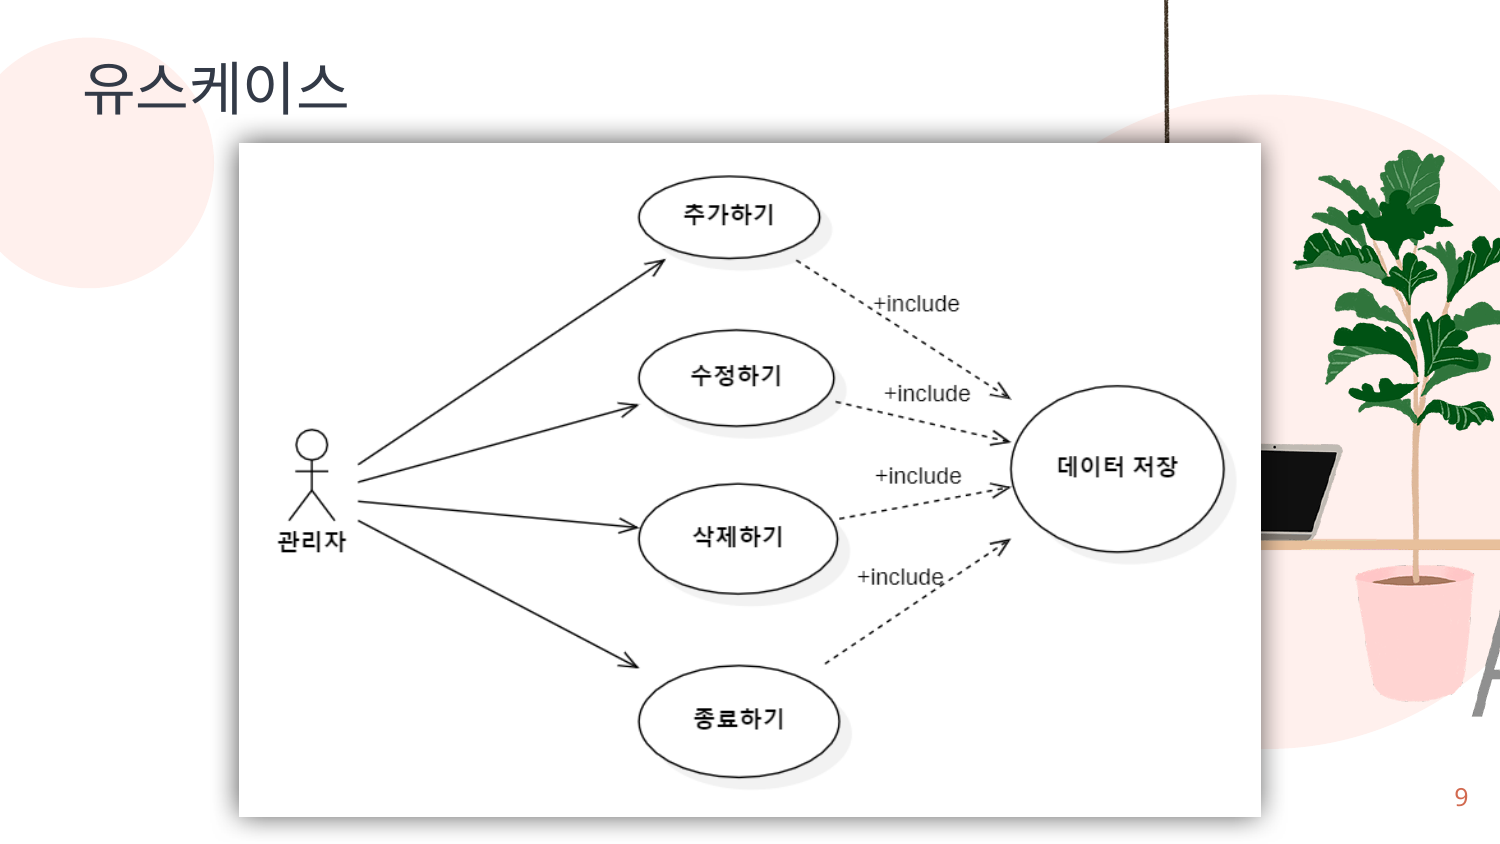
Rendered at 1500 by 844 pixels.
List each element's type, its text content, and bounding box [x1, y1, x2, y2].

text_box [238, 125, 408, 132]
text_box 유스케이스 [82, 51, 408, 132]
picture [239, 0, 1500, 817]
slide_number 9 [1378, 766, 1469, 832]
